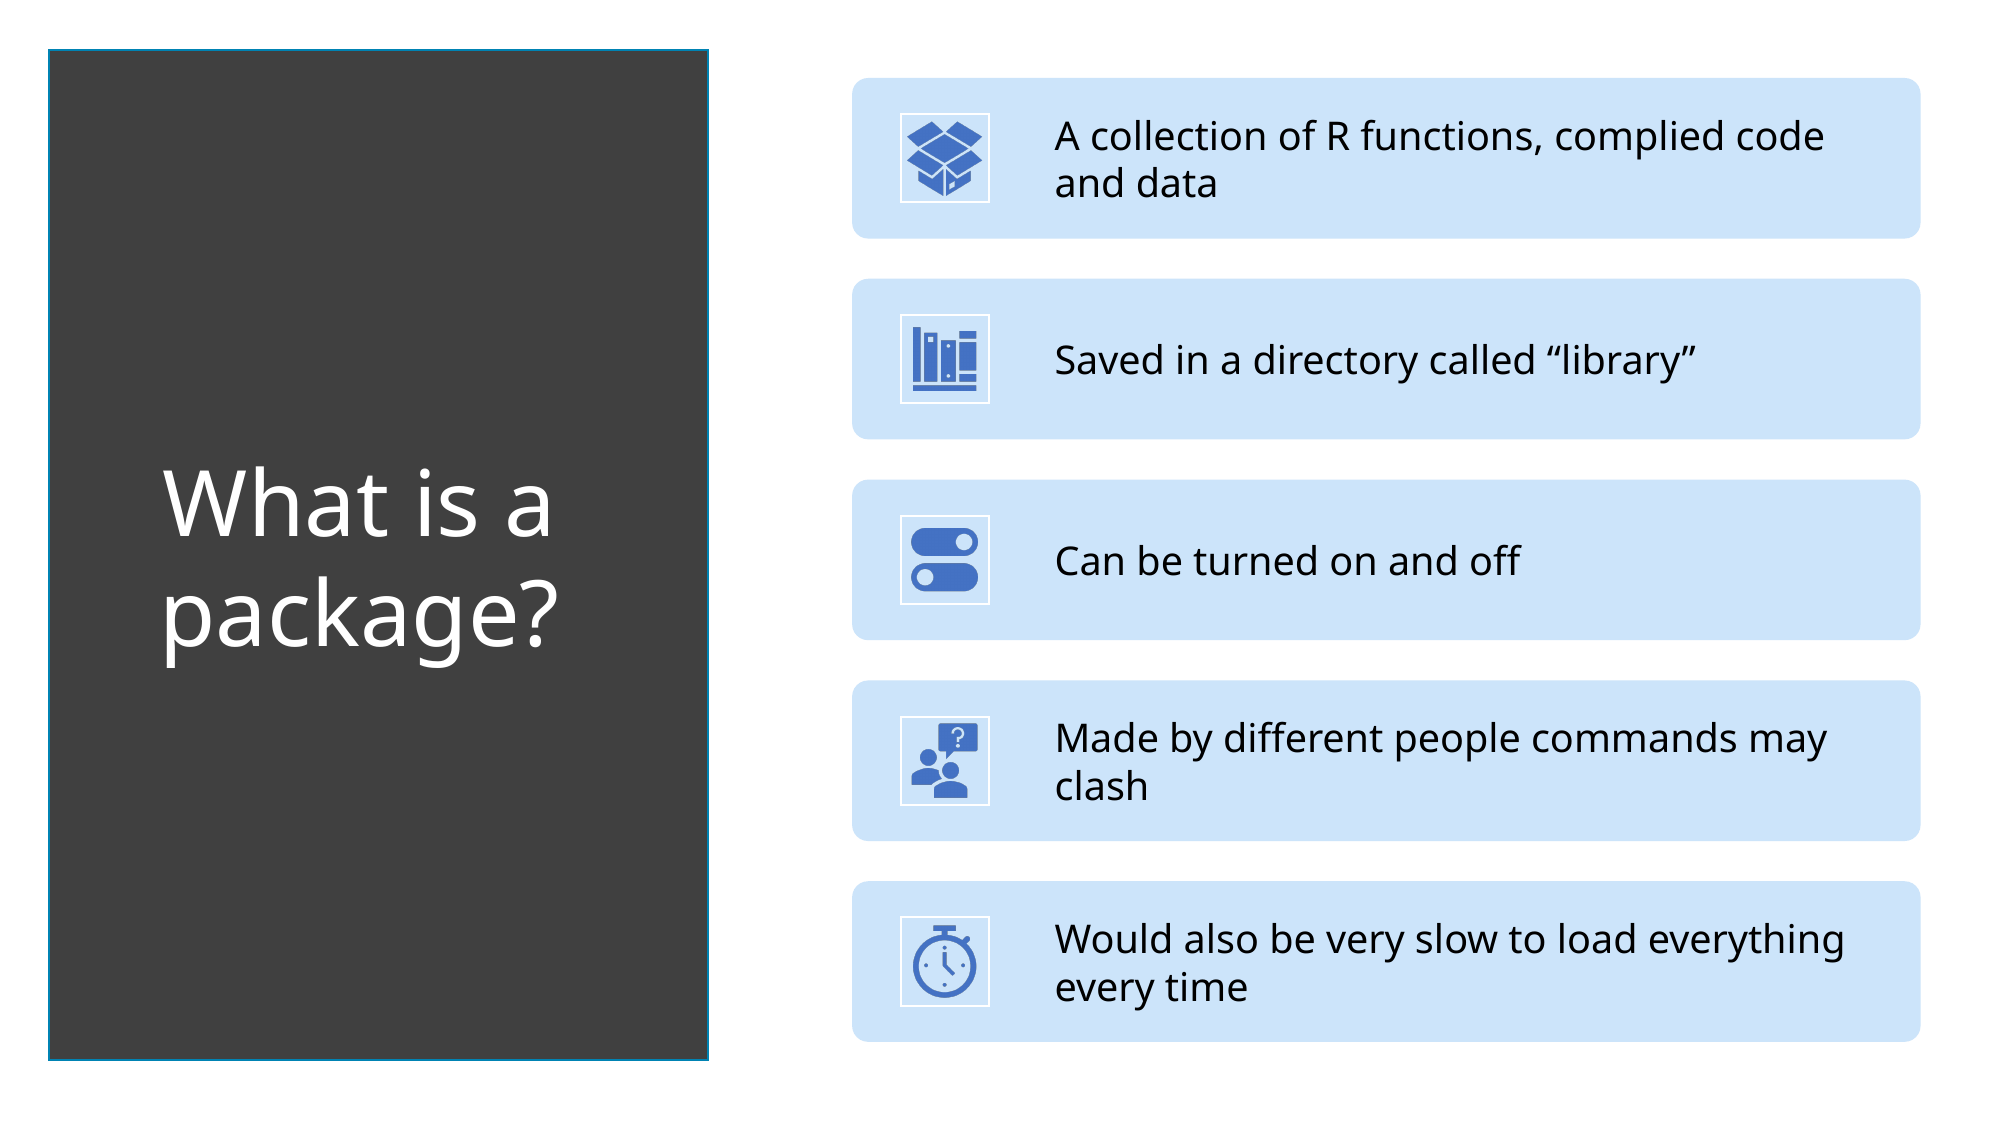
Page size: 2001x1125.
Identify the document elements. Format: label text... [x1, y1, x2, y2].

title What is a package? [79, 161, 640, 949]
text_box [852, 77, 1921, 1043]
text_box [48, 49, 709, 1061]
